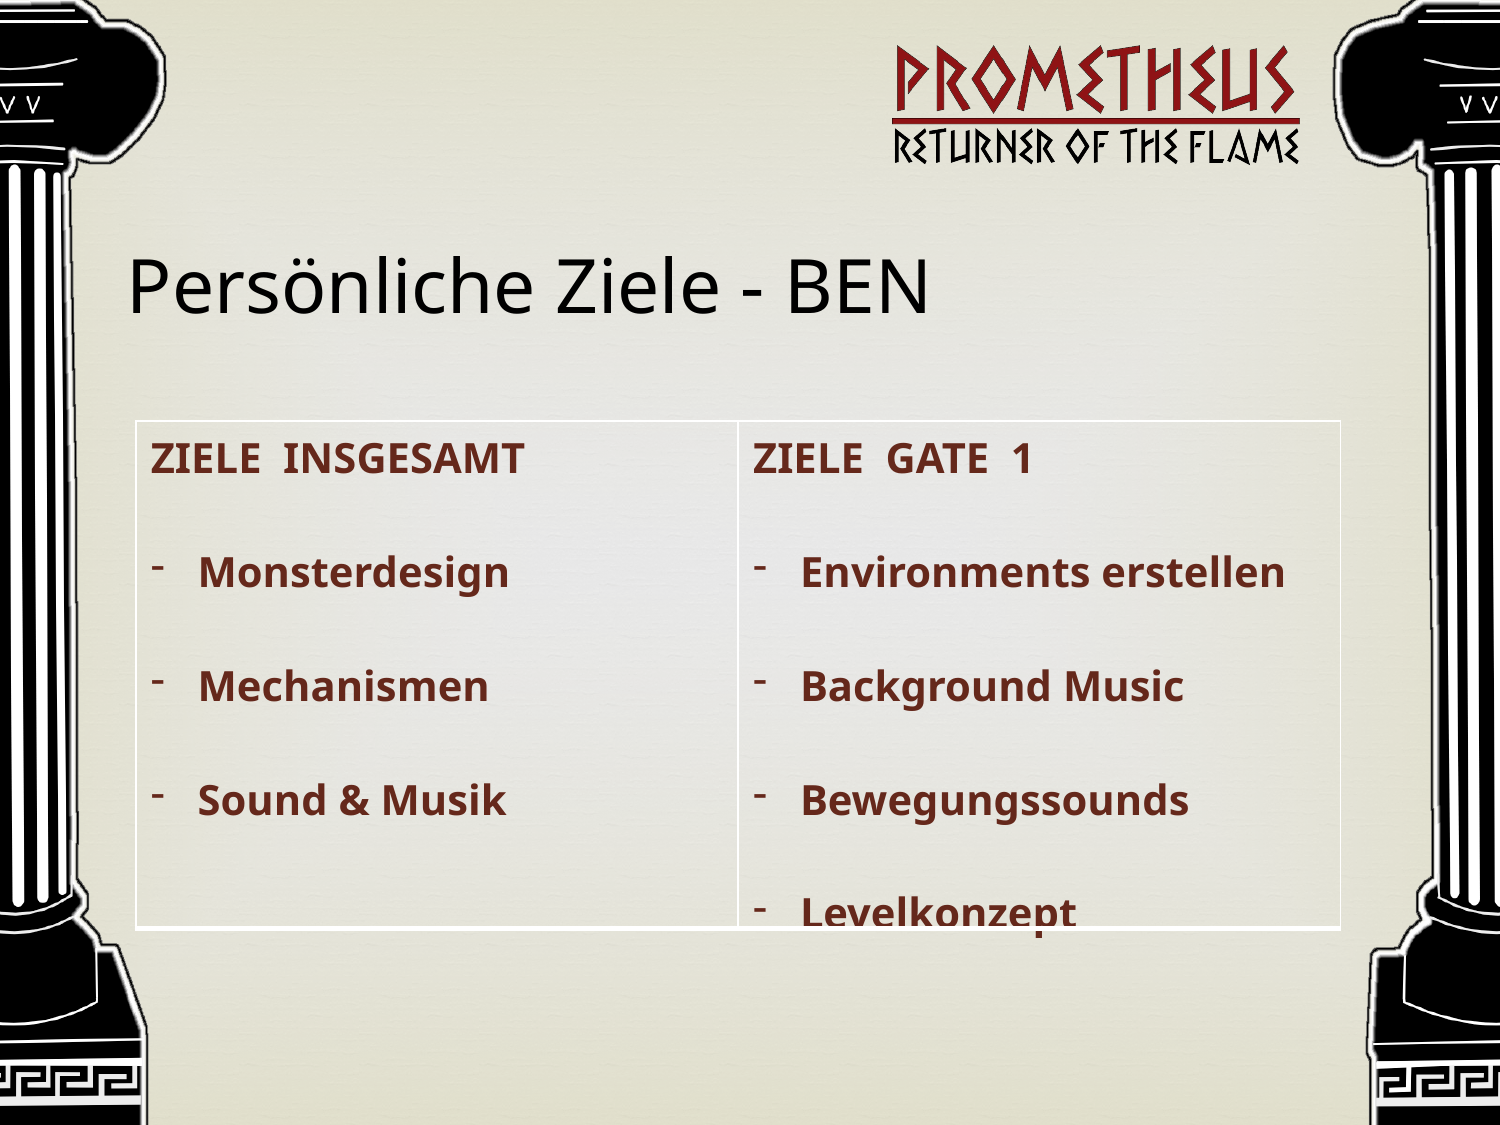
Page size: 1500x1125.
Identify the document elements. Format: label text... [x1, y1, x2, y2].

text_box Persönliche Ziele - BEN [112, 231, 1388, 337]
table_header ZIELE GATE 1 Environments erstellen Background Music Bewegungssounds Levelkonzept [739, 422, 1340, 926]
picture [0, 0, 467, 1125]
picture [891, 0, 1500, 1125]
table_header ZIELE INSGESAMT Monsterdesign Mechanismen Sound & Musik [137, 422, 737, 926]
